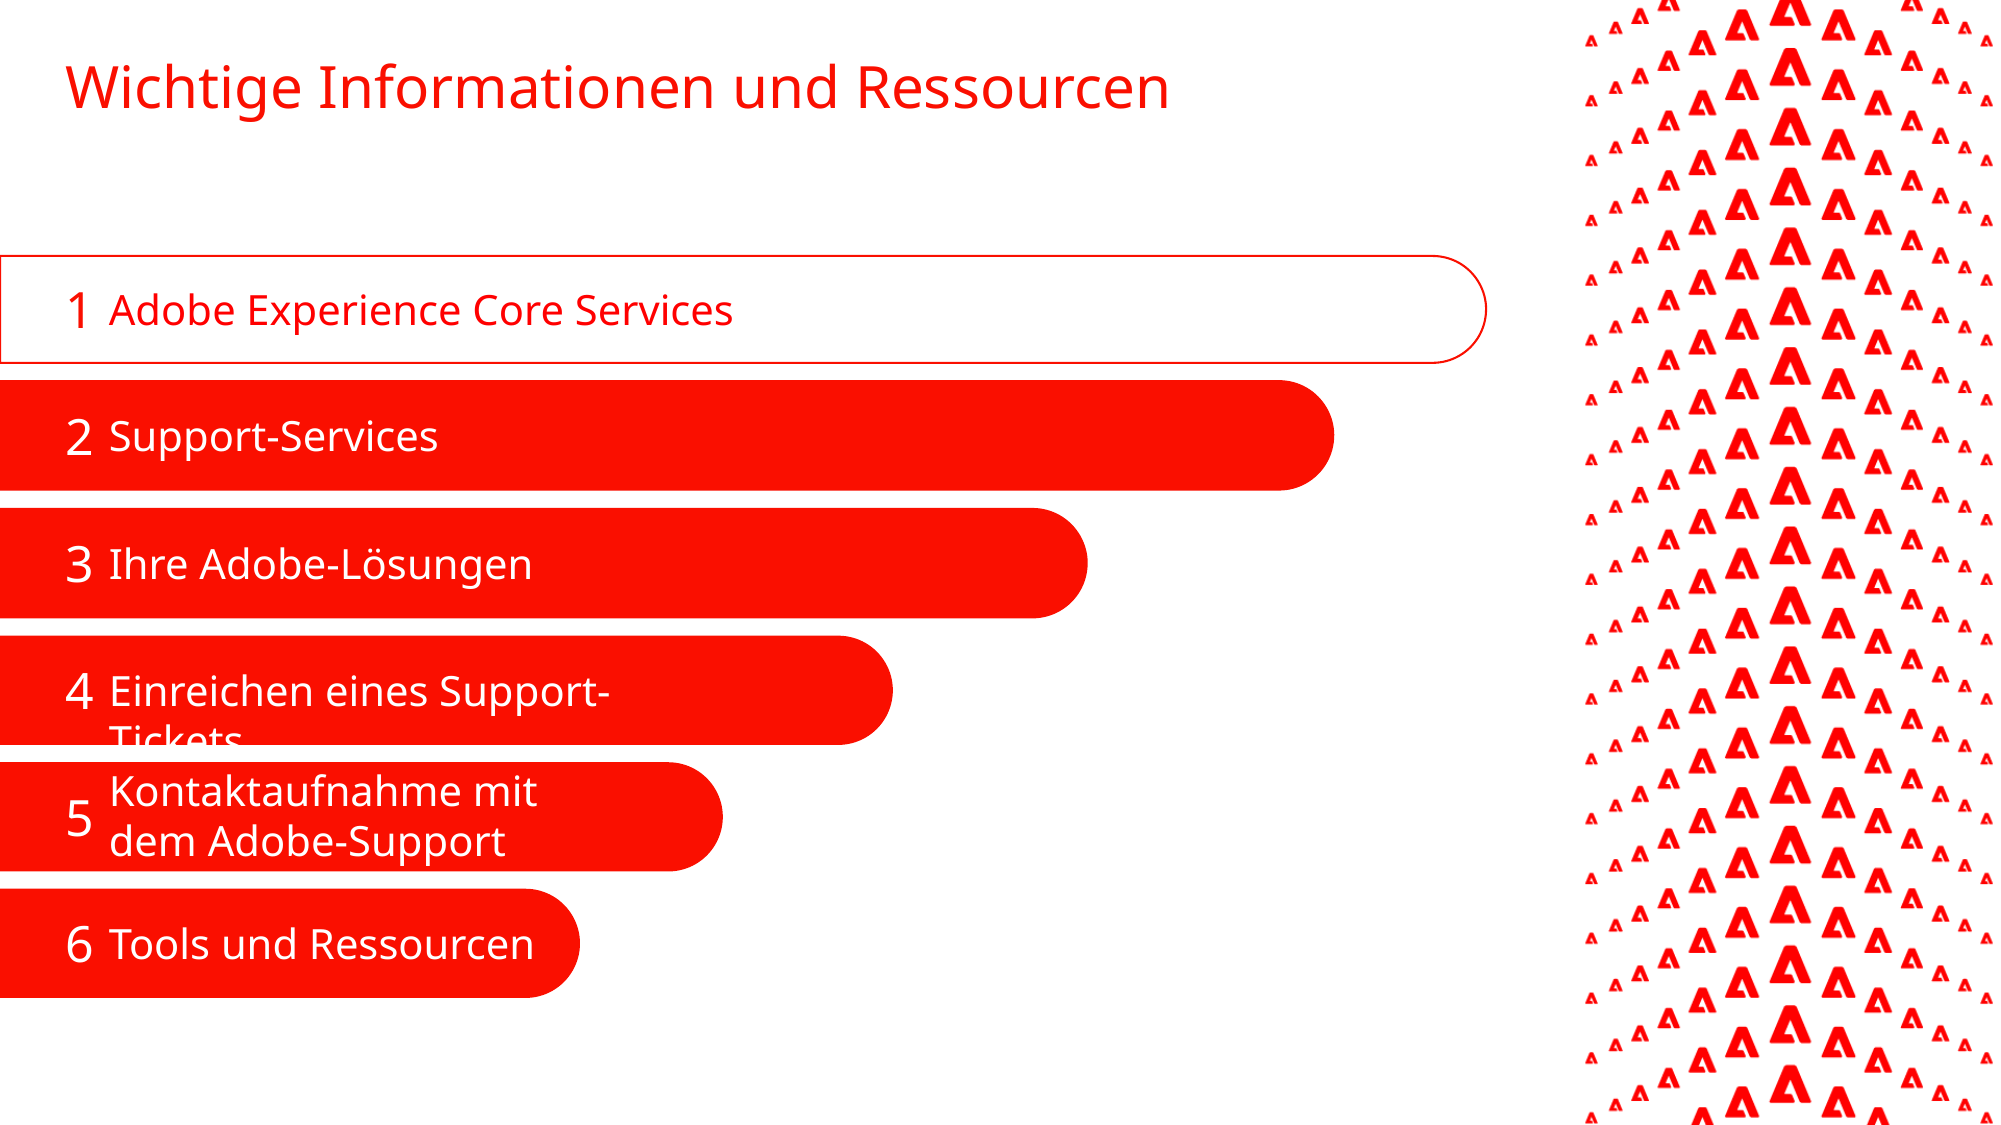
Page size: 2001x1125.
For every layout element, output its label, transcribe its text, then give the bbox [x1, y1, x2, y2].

text_box Wichtige Informationen und Ressourcen [50, 51, 1936, 158]
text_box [0, 255, 1486, 998]
picture [0, 0, 2000, 1125]
